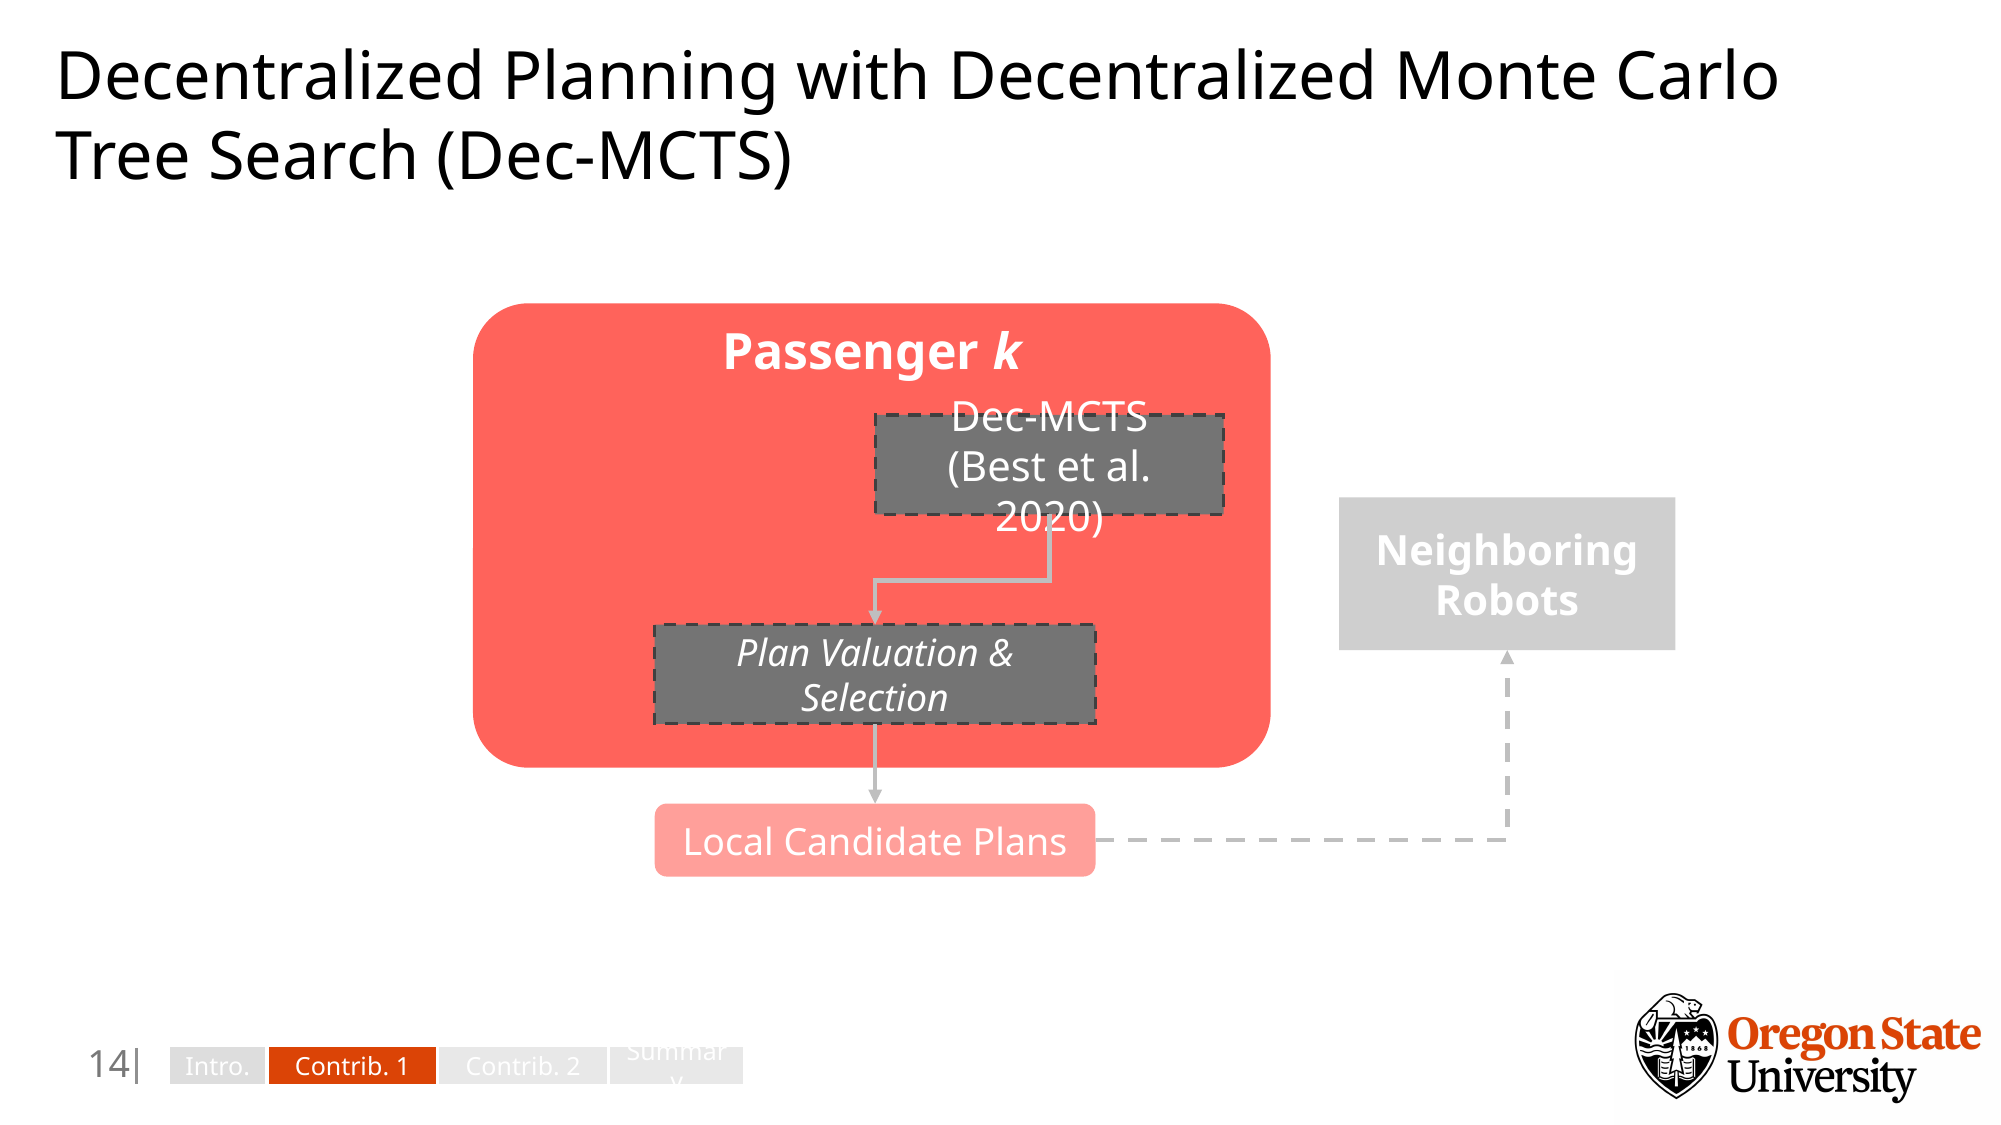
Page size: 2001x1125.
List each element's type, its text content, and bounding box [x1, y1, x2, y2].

picture [1614, 970, 2000, 1125]
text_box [135, 1044, 746, 1086]
slide_number 13 [72, 1035, 523, 1096]
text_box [472, 302, 1676, 878]
text_box Decentralized Planning with Decentralized Monte Carlo Tree Search (Dec-MCTS) [40, 25, 1920, 200]
